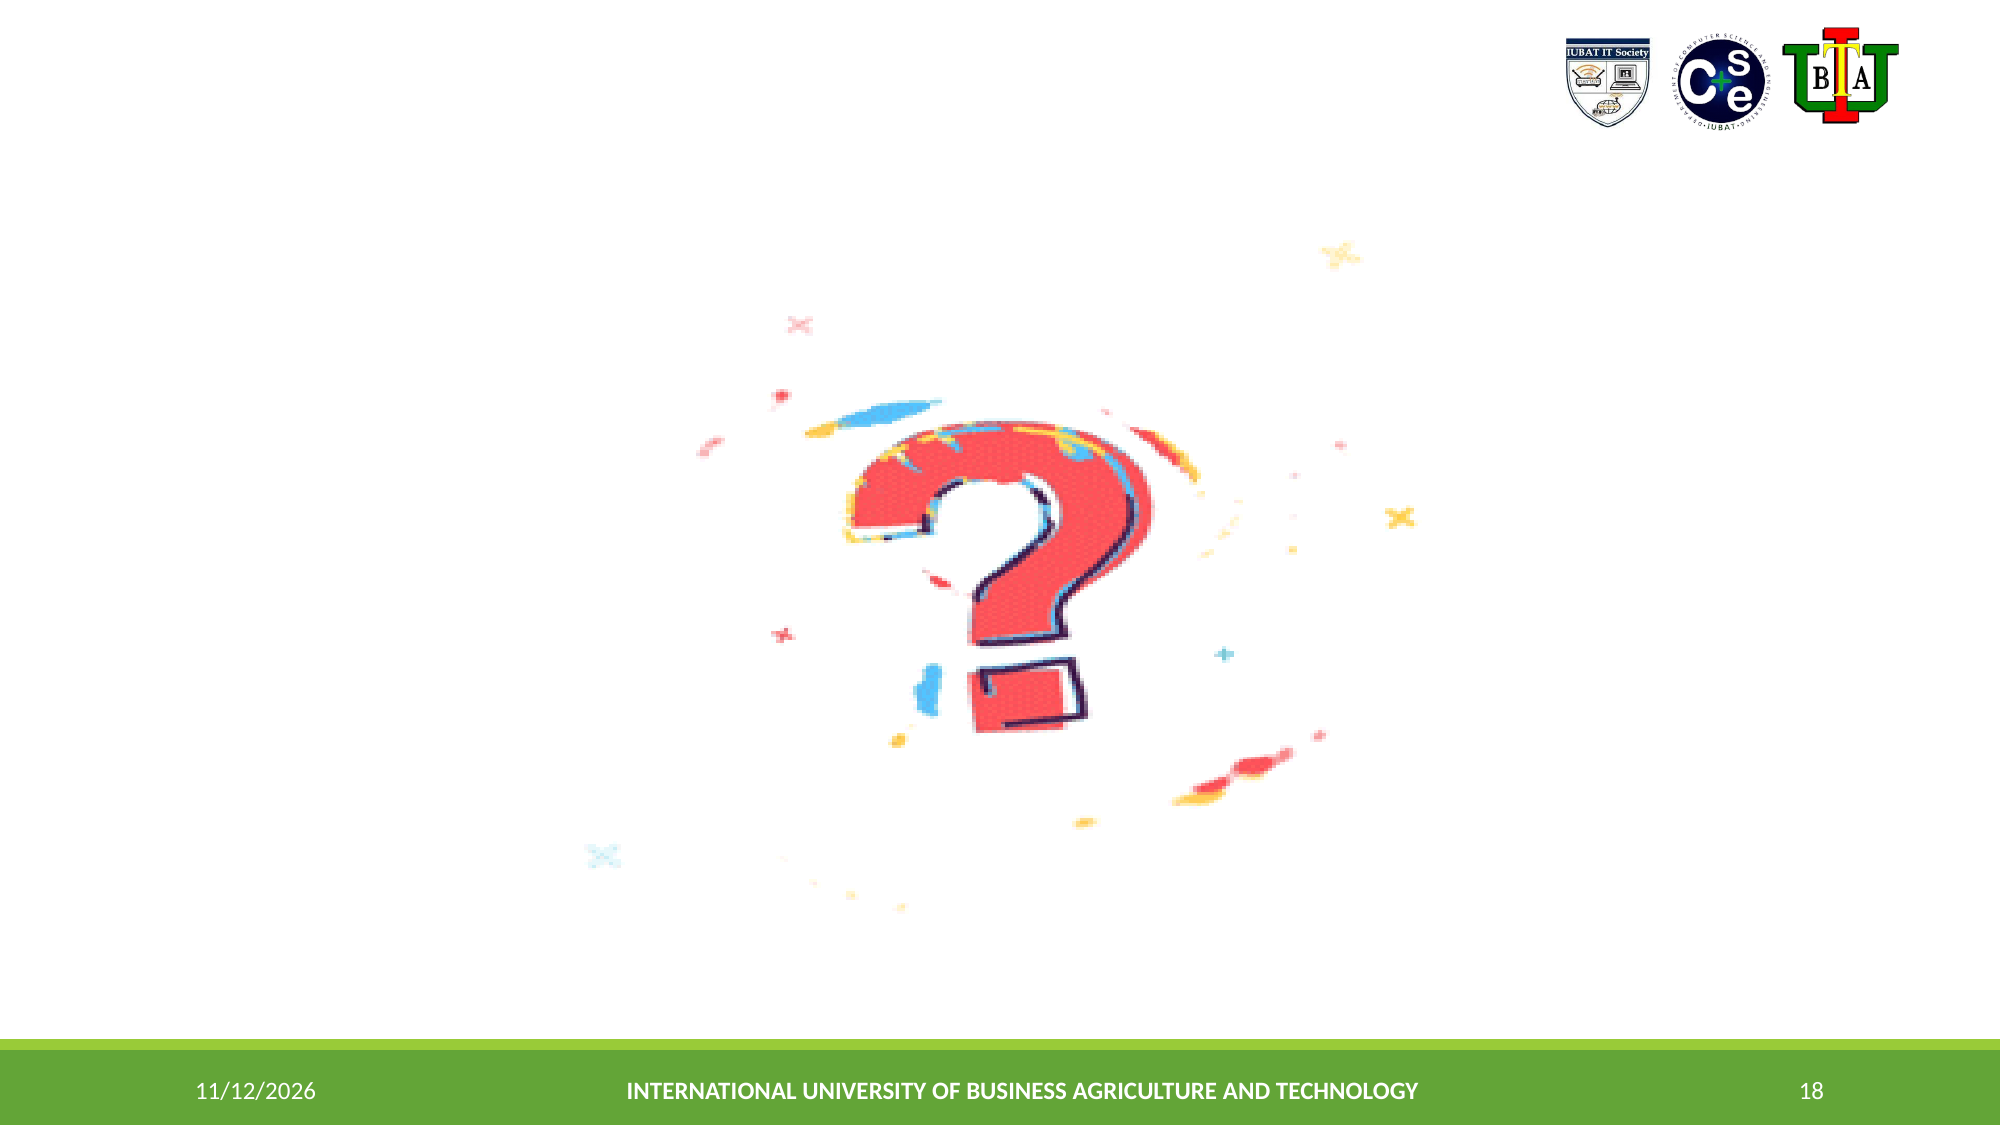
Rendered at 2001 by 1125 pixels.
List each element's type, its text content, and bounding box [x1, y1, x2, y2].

slide_number 18 [1624, 1059, 1840, 1120]
picture [170, 20, 1840, 1015]
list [1674, 23, 1780, 135]
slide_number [180, 1059, 541, 1120]
footer International University Of Business Agriculture and Technology [541, 1059, 1505, 1120]
picture [1781, 27, 1899, 131]
